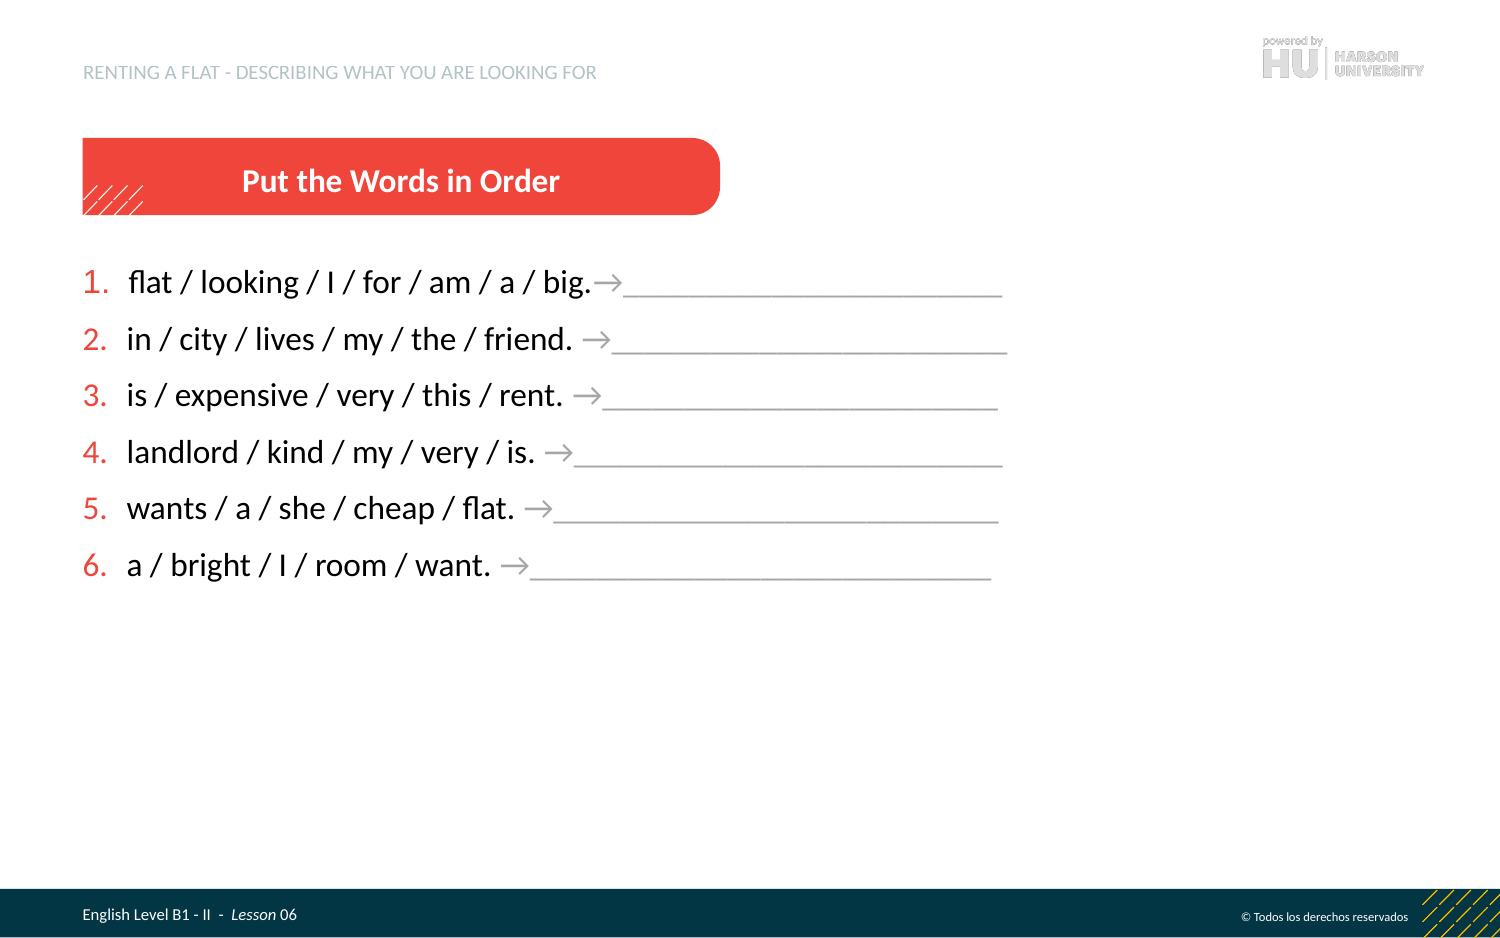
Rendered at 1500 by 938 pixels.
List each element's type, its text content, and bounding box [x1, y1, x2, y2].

text_box Put the Words in Order [183, 151, 619, 207]
text_box [80, 135, 723, 218]
picture [1263, 36, 1424, 80]
text_box RENTING A FLAT - DESCRIBING WHAT YOU ARE LOOKING FOR [83, 61, 750, 85]
picture [82, 185, 143, 216]
text_box flat / looking / I / for / am / a / big.→_______________________ in / city / lives / my / the / friend. →________________________ is / expensive / very / this / rent. →________________________ landlord / kind / my / very / is. →__________________________ wants / a / she / cheap / flat. →___________________________ a / bright / I / room / want. →____________________________ [82, 260, 1254, 584]
